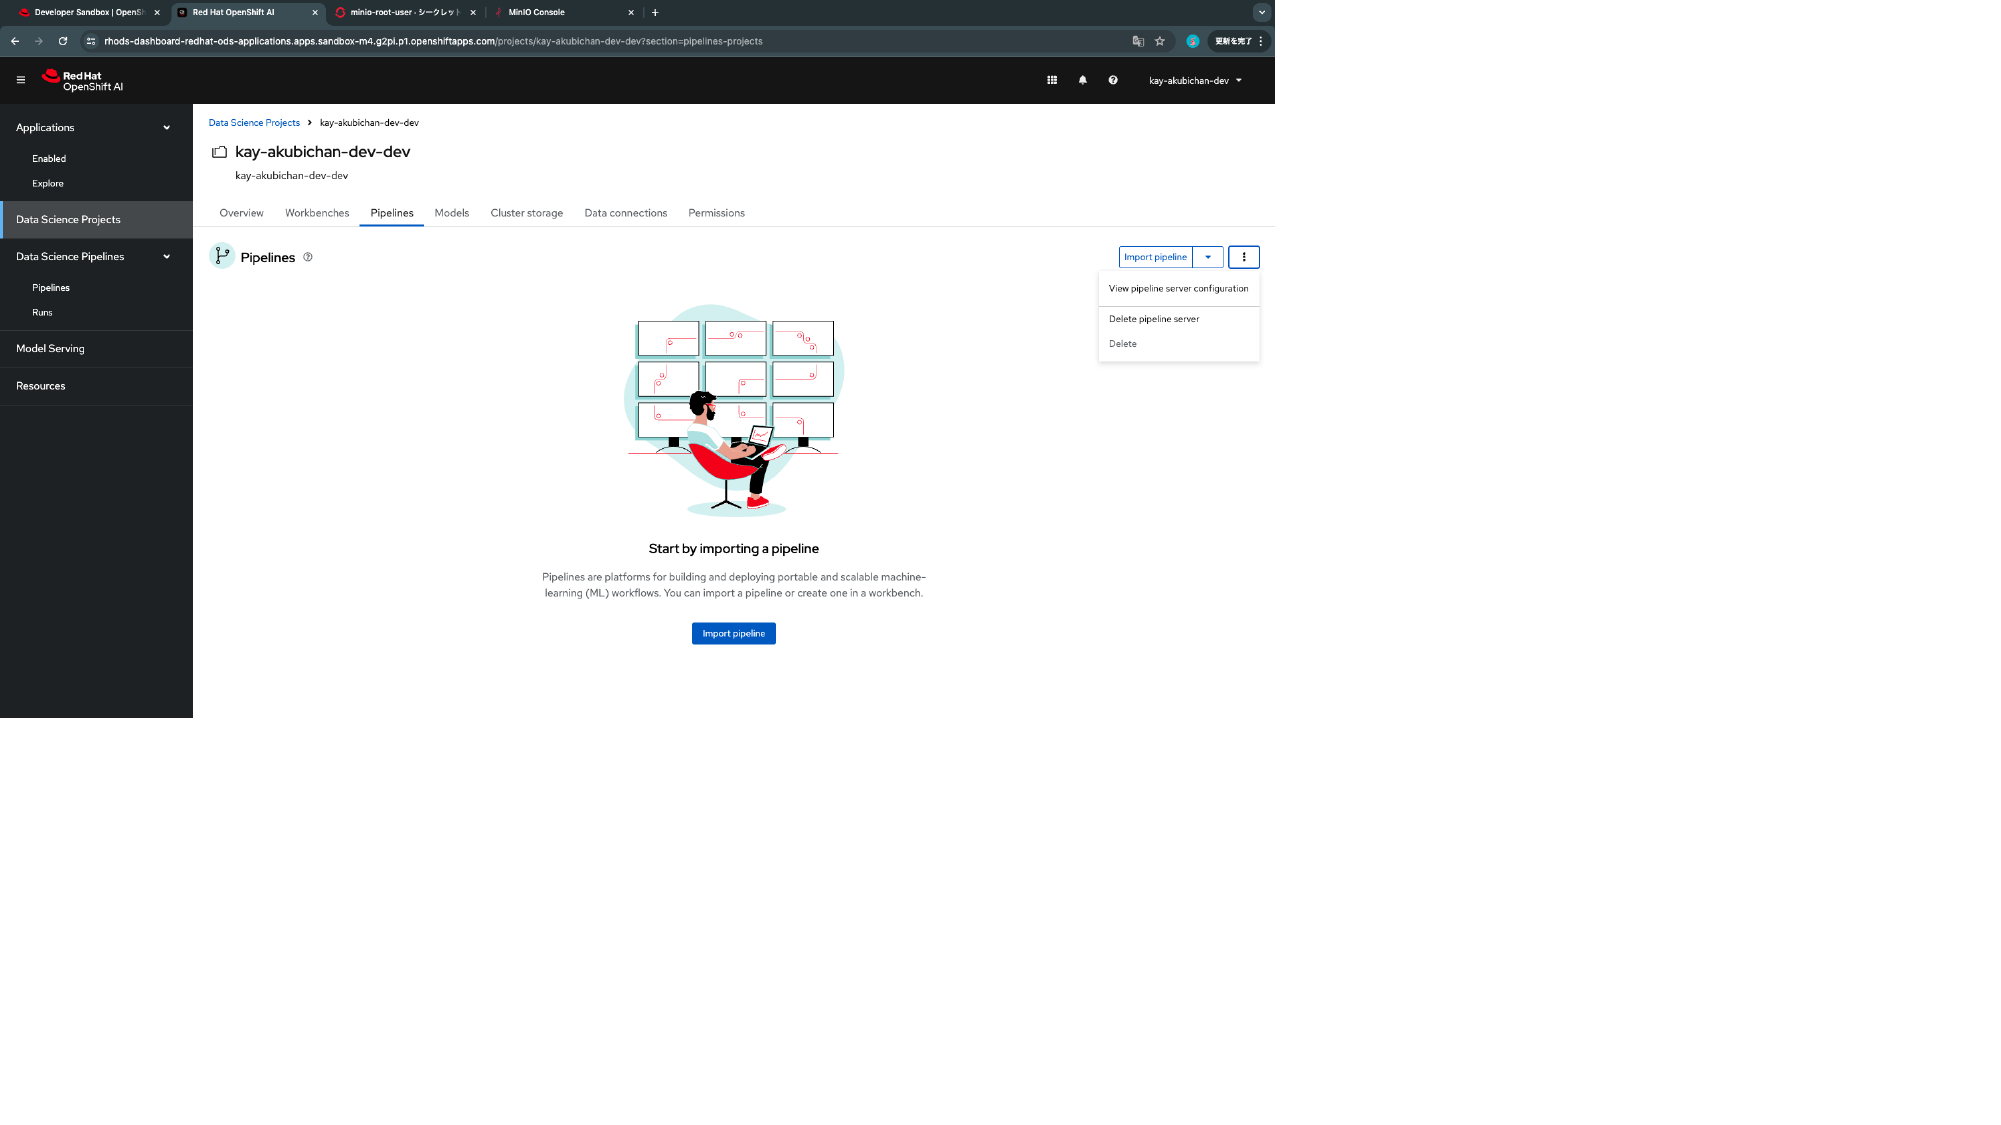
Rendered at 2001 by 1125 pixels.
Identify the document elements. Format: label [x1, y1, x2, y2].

picture [0, 0, 1276, 718]
